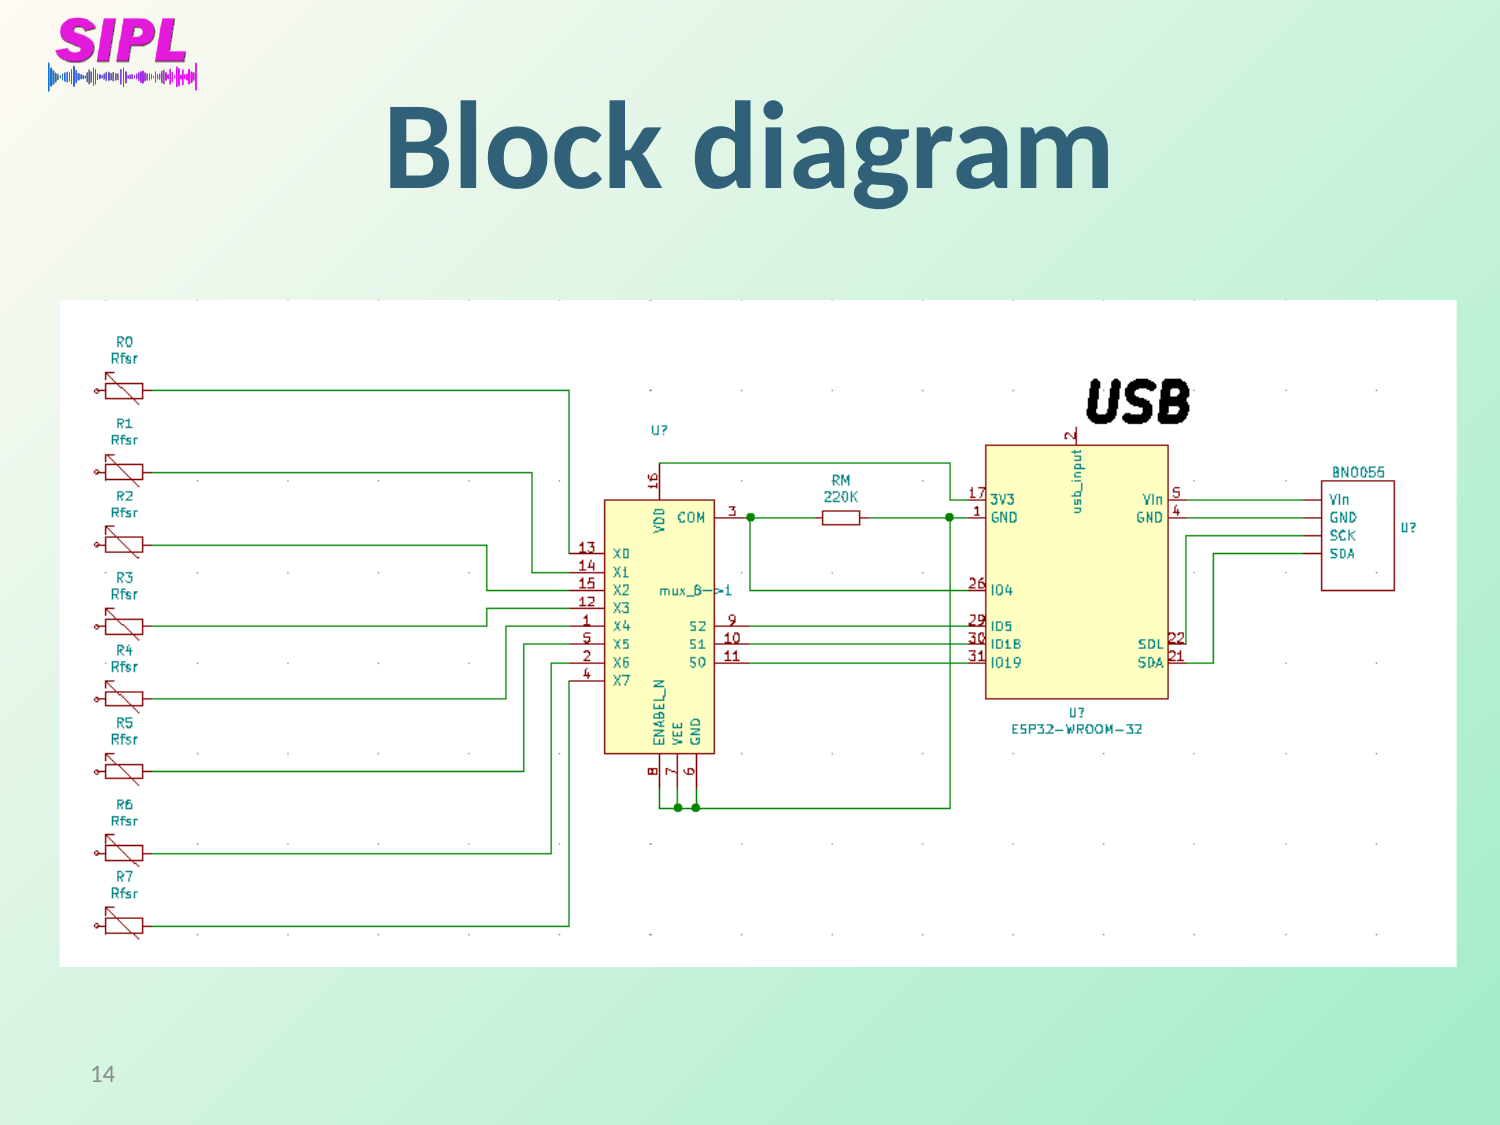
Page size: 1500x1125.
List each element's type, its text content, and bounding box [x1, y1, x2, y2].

picture [37, 12, 203, 94]
title Block diagram [75, 45, 1425, 233]
slide_number 14 [75, 1042, 425, 1103]
picture [59, 299, 1457, 968]
